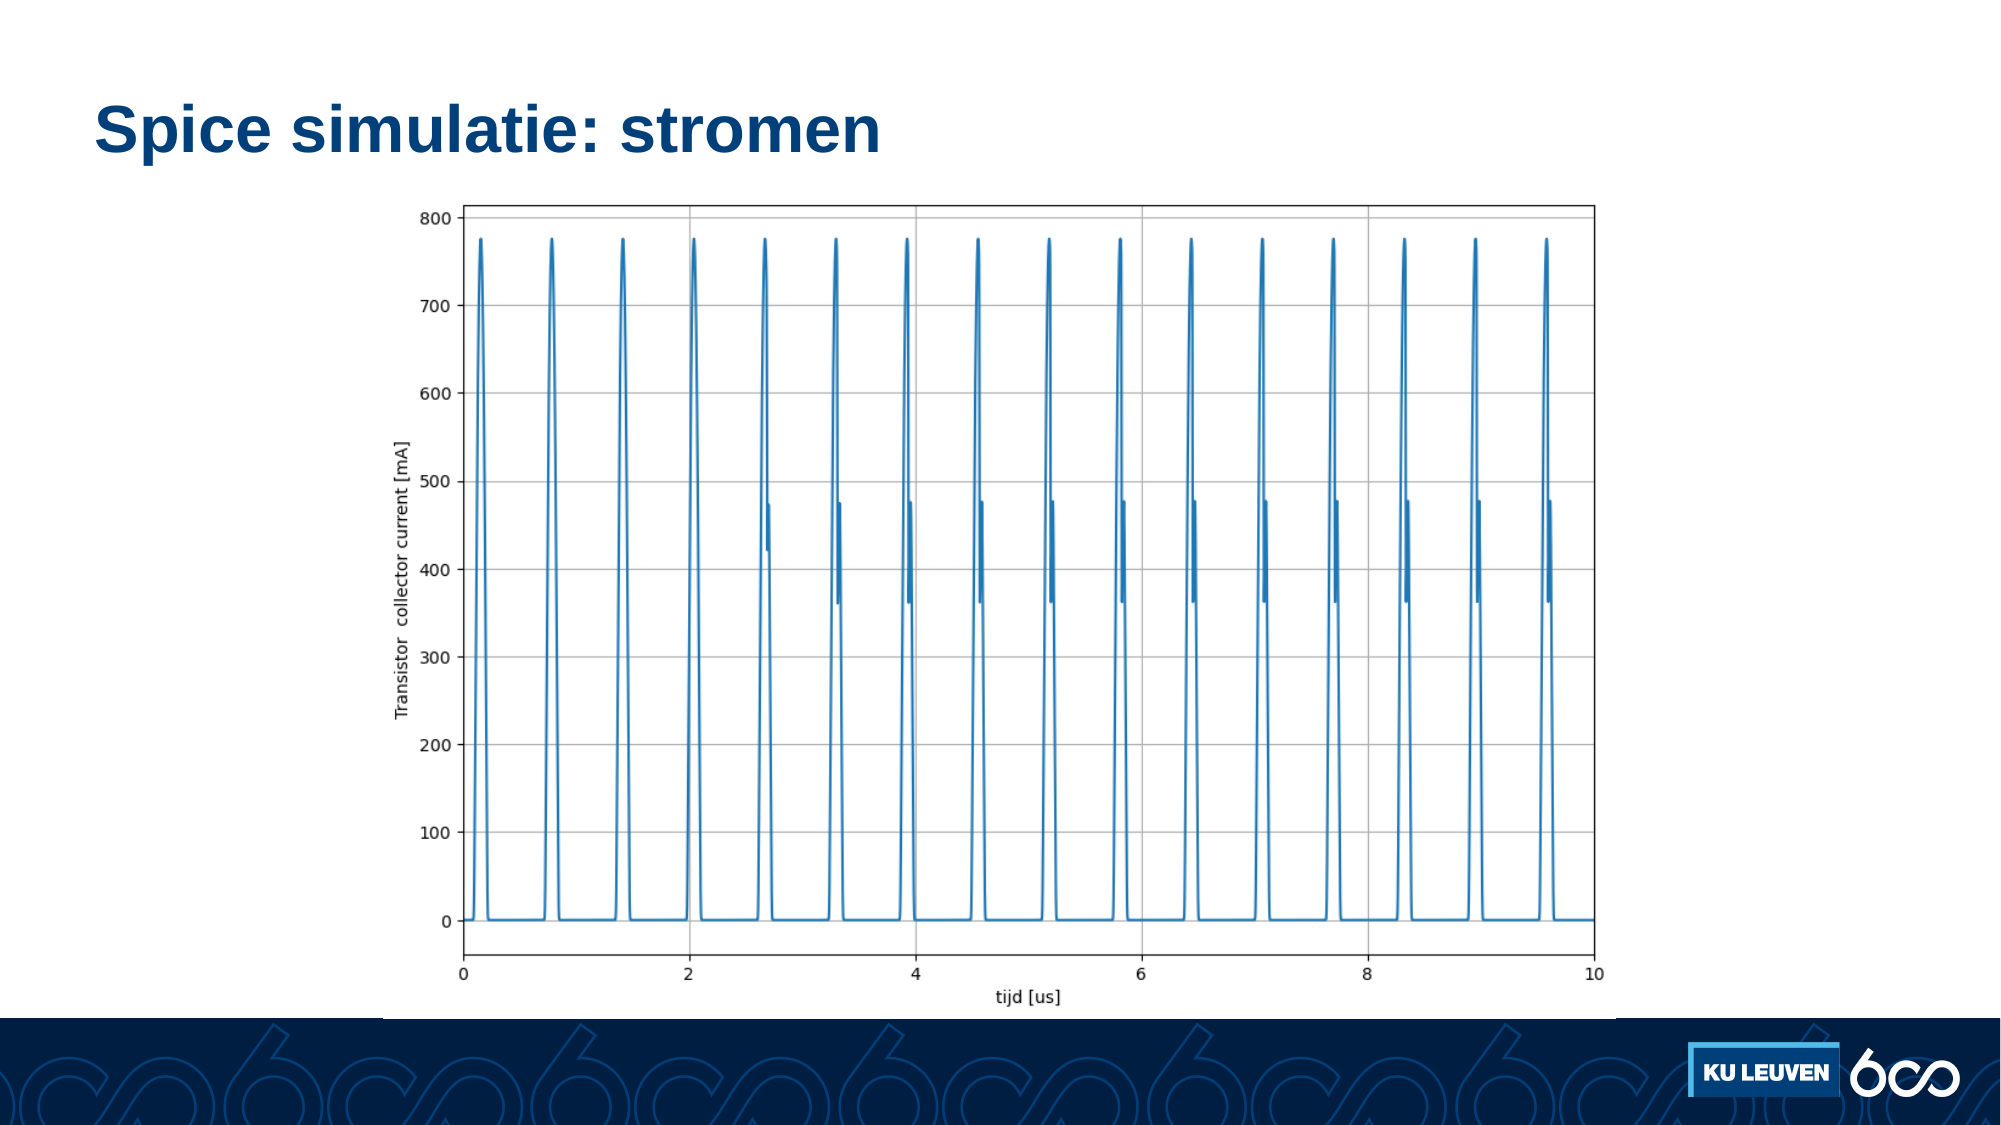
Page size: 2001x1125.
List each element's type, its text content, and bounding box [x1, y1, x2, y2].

title Spice simulatie: stromen [94, 94, 1906, 201]
picture [0, 193, 2001, 1125]
